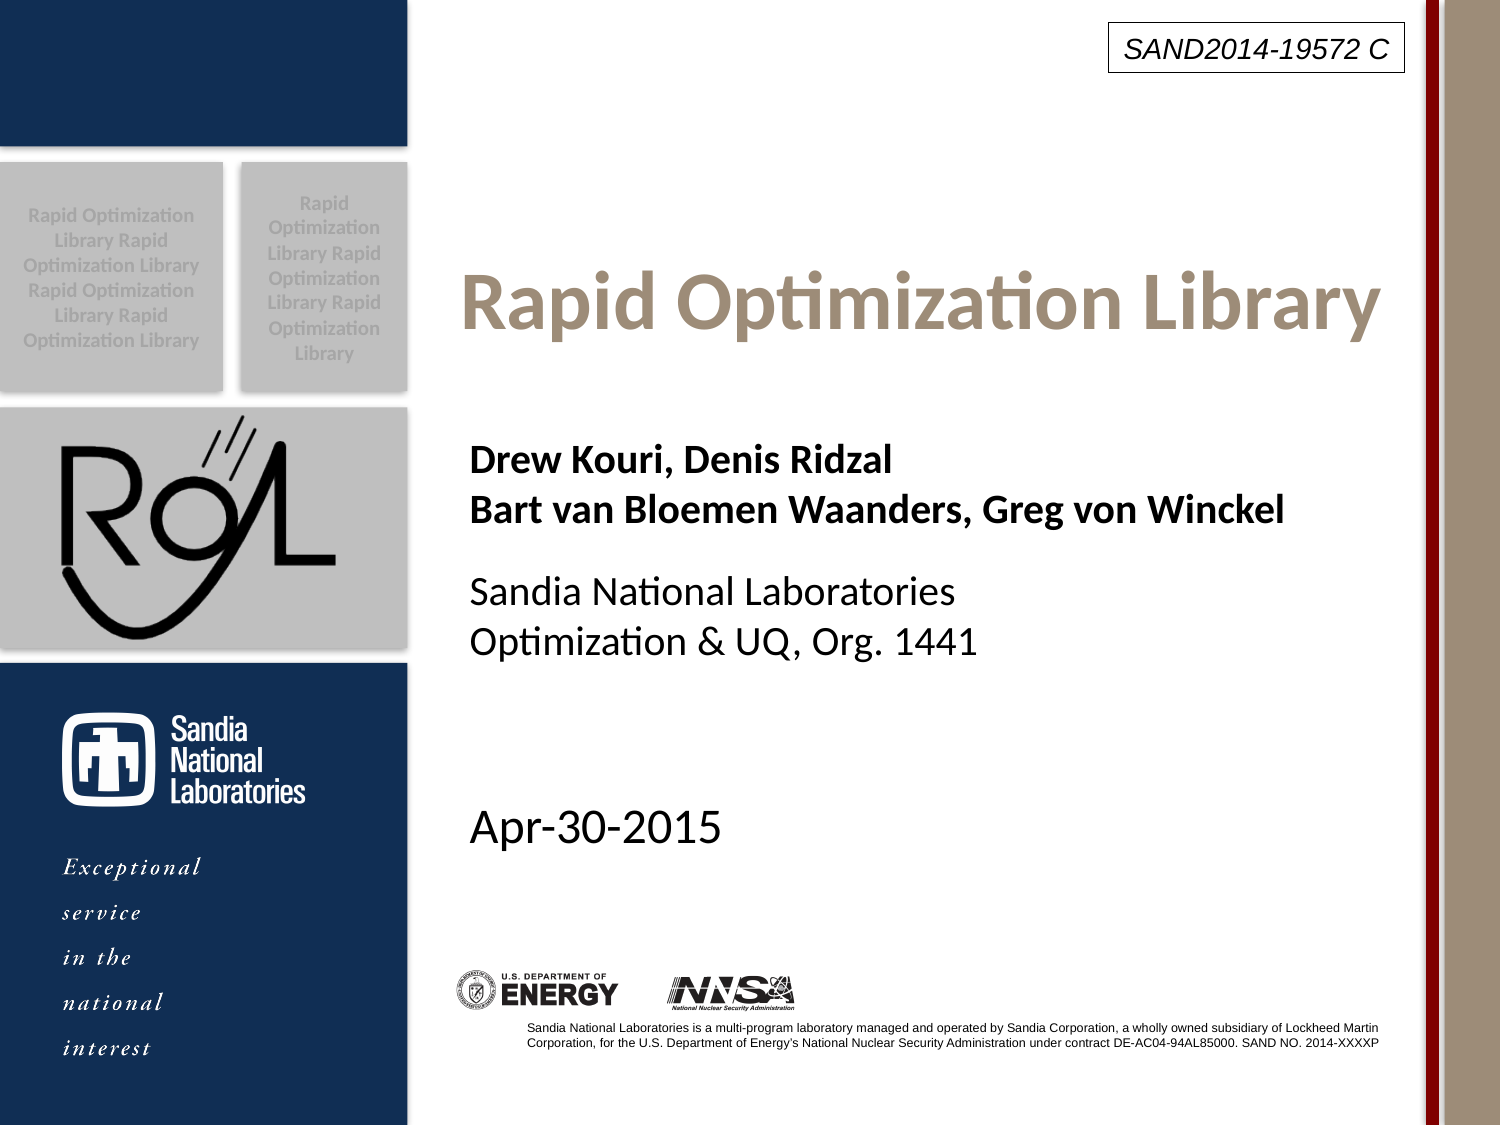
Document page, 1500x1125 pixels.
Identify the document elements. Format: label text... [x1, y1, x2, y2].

picture [453, 969, 622, 1010]
text_box SAND2014-19572 C [1108, 22, 1405, 73]
picture [662, 971, 803, 1017]
picture [58, 711, 309, 808]
picture [48, 845, 209, 1085]
subtitle Drew Kouri, Denis Ridzal Bart van Bloemen Waanders, Greg von Winckel Sandia National Laboratories Optimization & UQ, Org. 1441 Apr-30-2015 [454, 424, 1381, 945]
title Rapid Optimization Library [445, 204, 1426, 408]
picture [60, 413, 337, 642]
